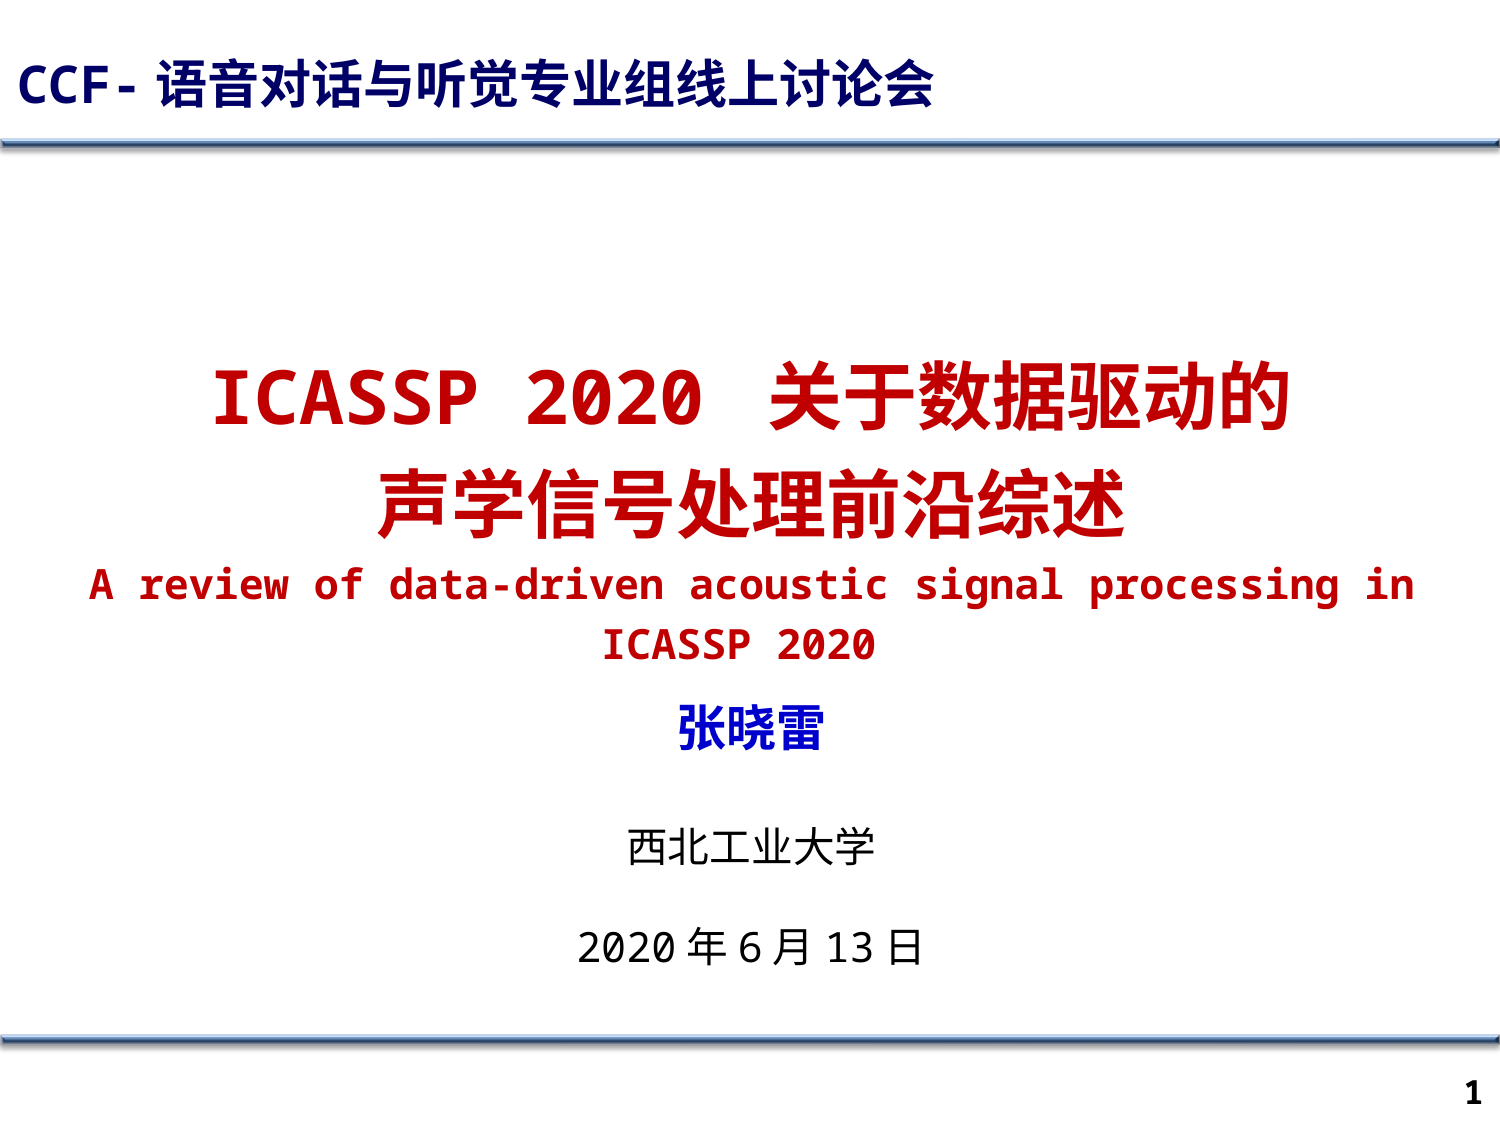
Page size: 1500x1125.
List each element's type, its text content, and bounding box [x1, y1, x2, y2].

text_box 张晓雷 [661, 689, 842, 764]
text_box ICASSP 2020 关于数据驱动的 声学信号处理前沿综述 A review of data-driven acoustic signal processing in ICASSP 2020 [2, 324, 1500, 676]
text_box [0, 1030, 1500, 1058]
text_box 西北工业大学 2020年6月13日 [455, 813, 1047, 979]
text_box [0, 134, 1500, 161]
text_box CCF-语音对话与听觉专业组线上讨论会 [2, 31, 1453, 122]
slide_number 1 [1161, 1063, 1499, 1124]
